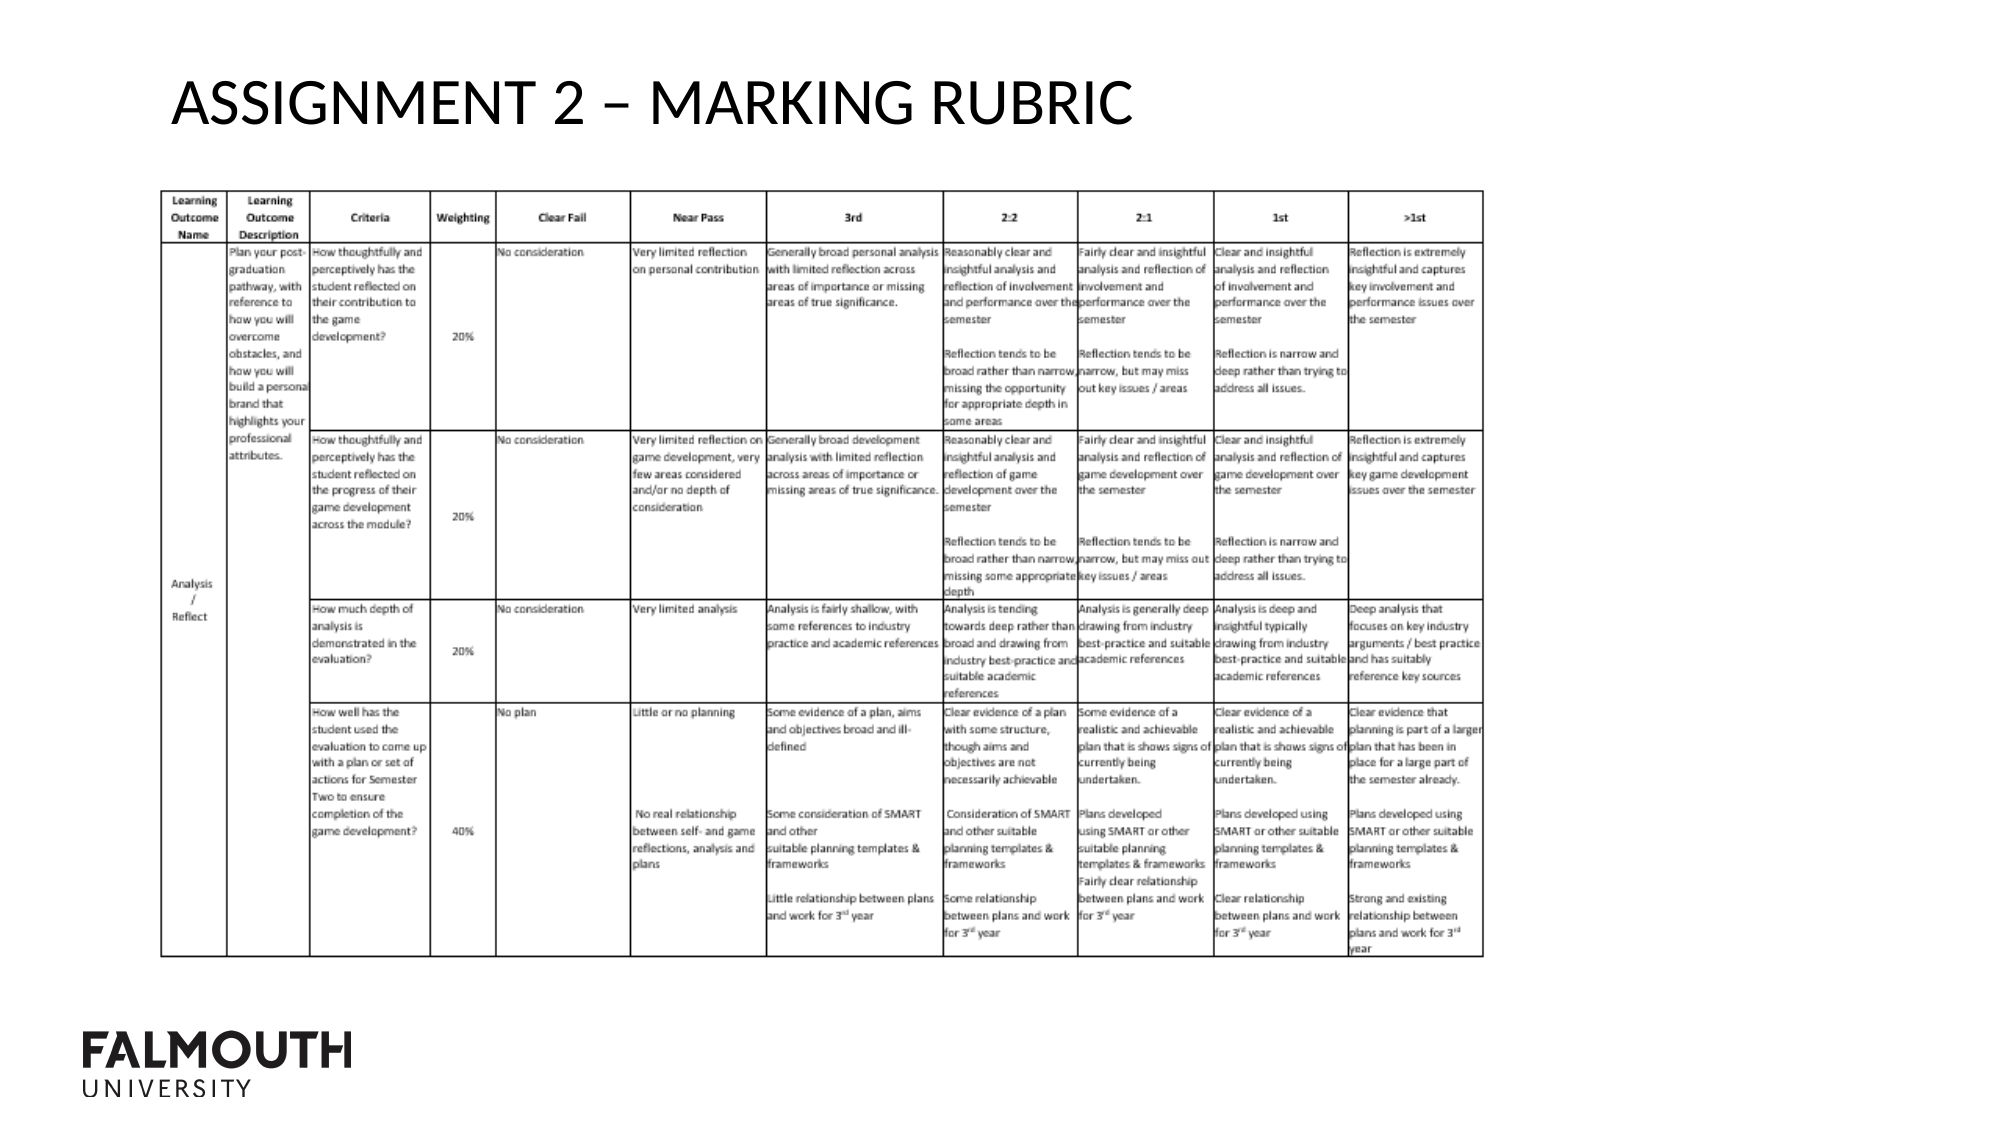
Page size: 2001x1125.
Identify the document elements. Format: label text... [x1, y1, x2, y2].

picture [156, 189, 1495, 970]
list Assignment 2 – Marking Rubric [156, 59, 1476, 164]
